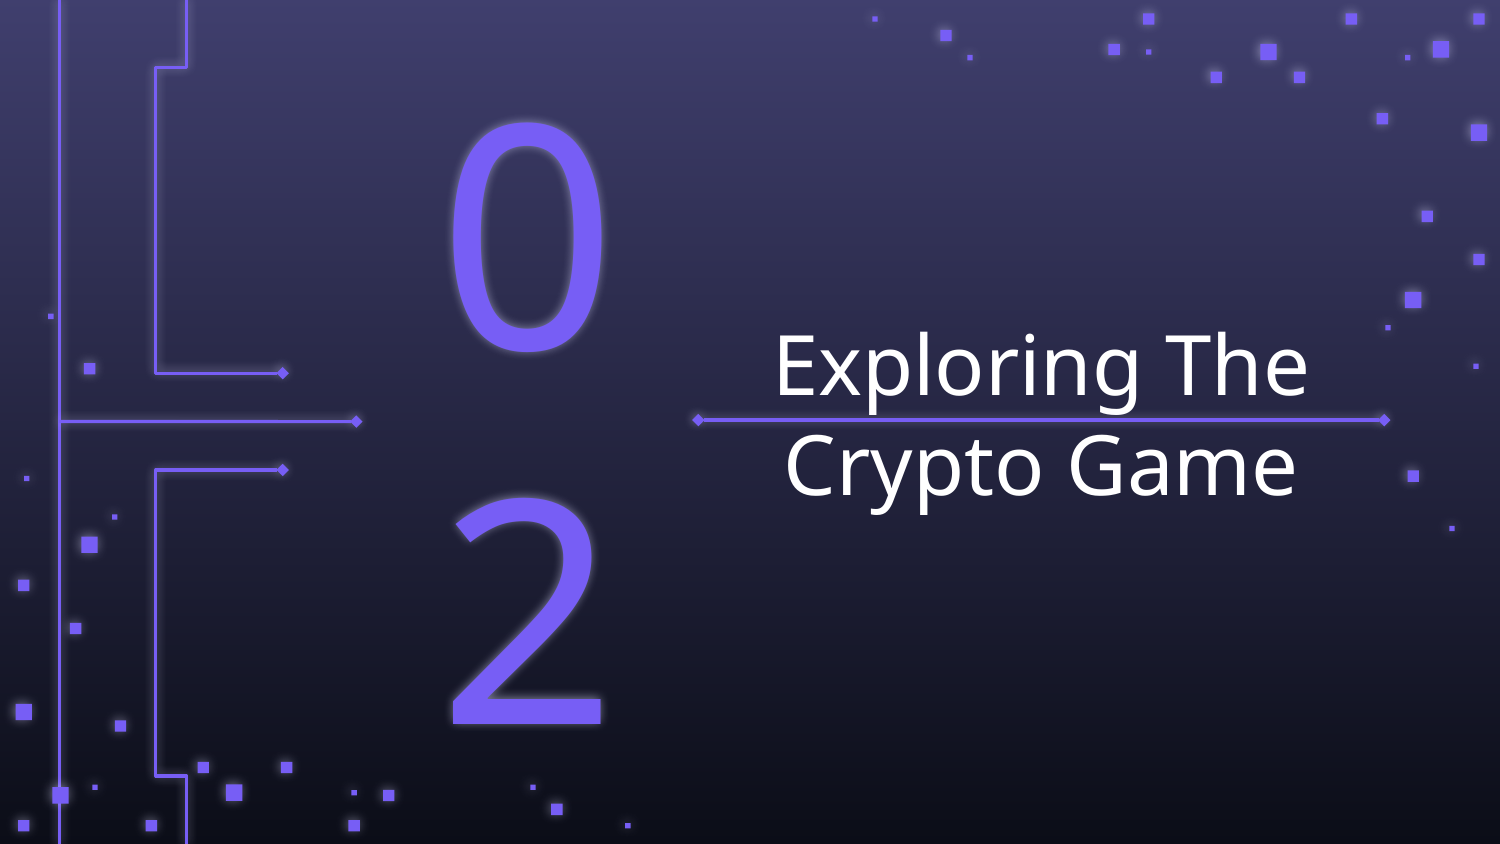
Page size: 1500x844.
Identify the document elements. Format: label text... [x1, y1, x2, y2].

title 02 [357, 302, 699, 522]
title Thank you! [702, 366, 1392, 420]
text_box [704, 422, 1380, 427]
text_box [697, 421, 1384, 427]
title Exploring The Crypto Game [705, 366, 1403, 458]
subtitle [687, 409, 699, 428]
